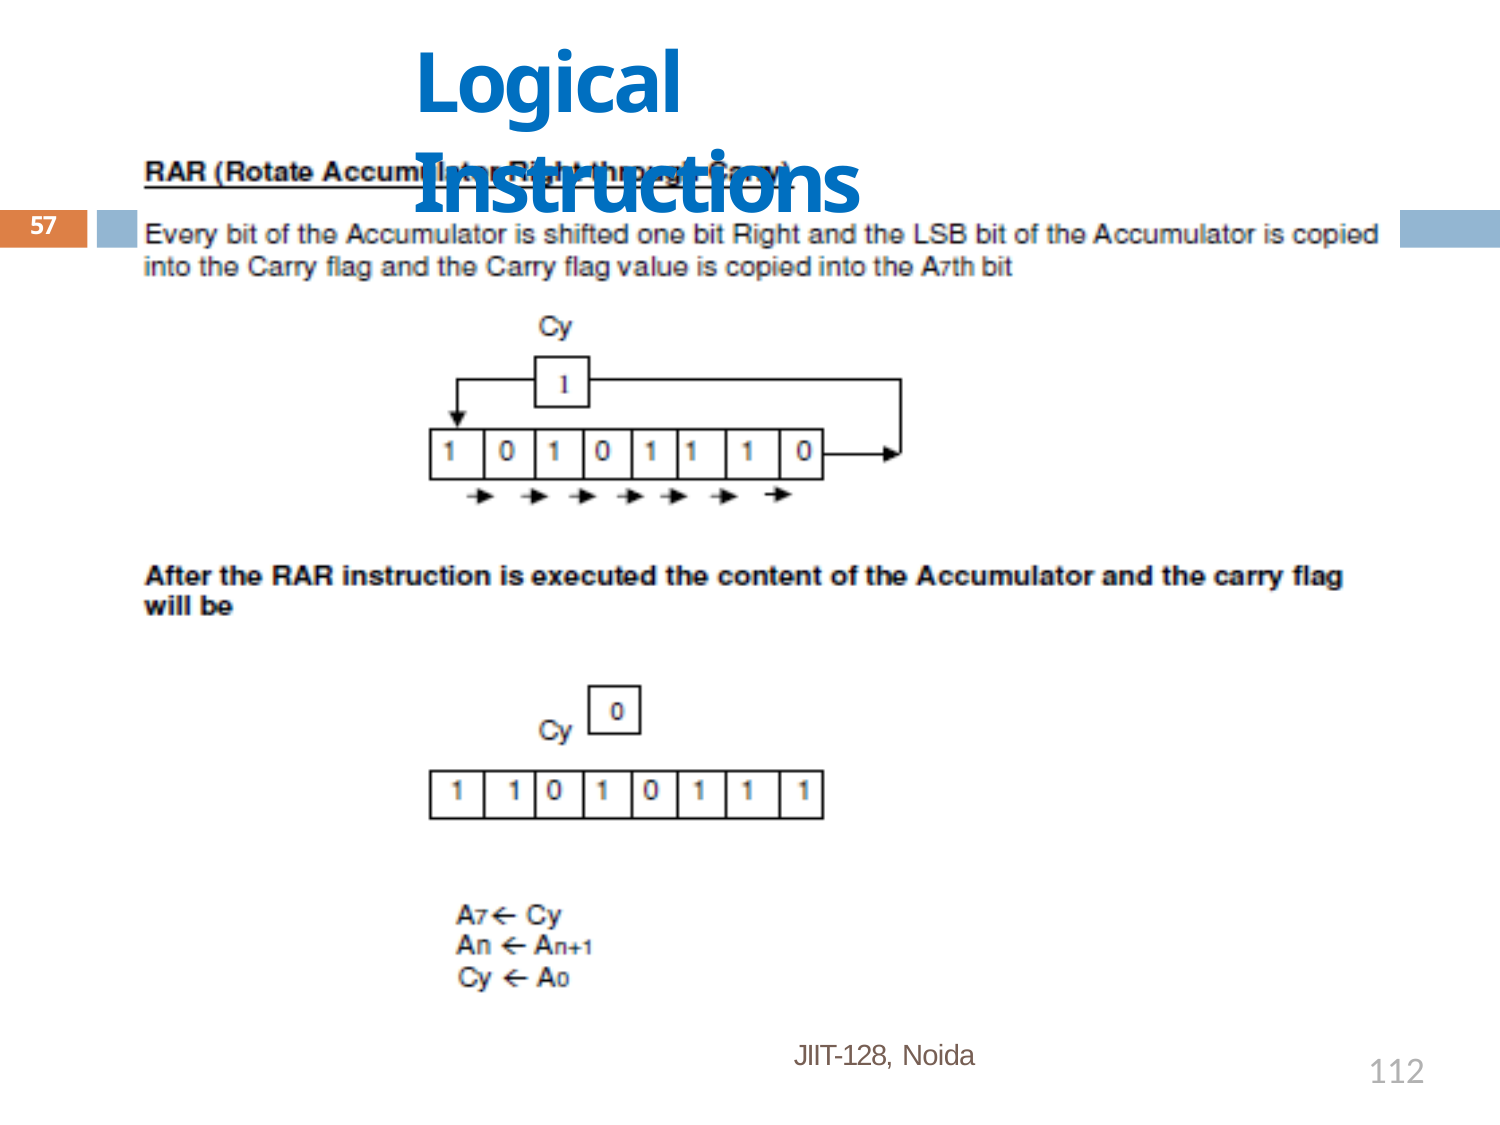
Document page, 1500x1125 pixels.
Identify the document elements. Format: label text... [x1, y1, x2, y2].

text_box JIIT-128, Noida [791, 1038, 977, 1071]
slide_number 112 [1080, 1046, 1425, 1103]
title Logical Instructions [411, 26, 1077, 229]
text_box [137, 137, 1400, 1025]
text_box 57 [28, 207, 59, 240]
